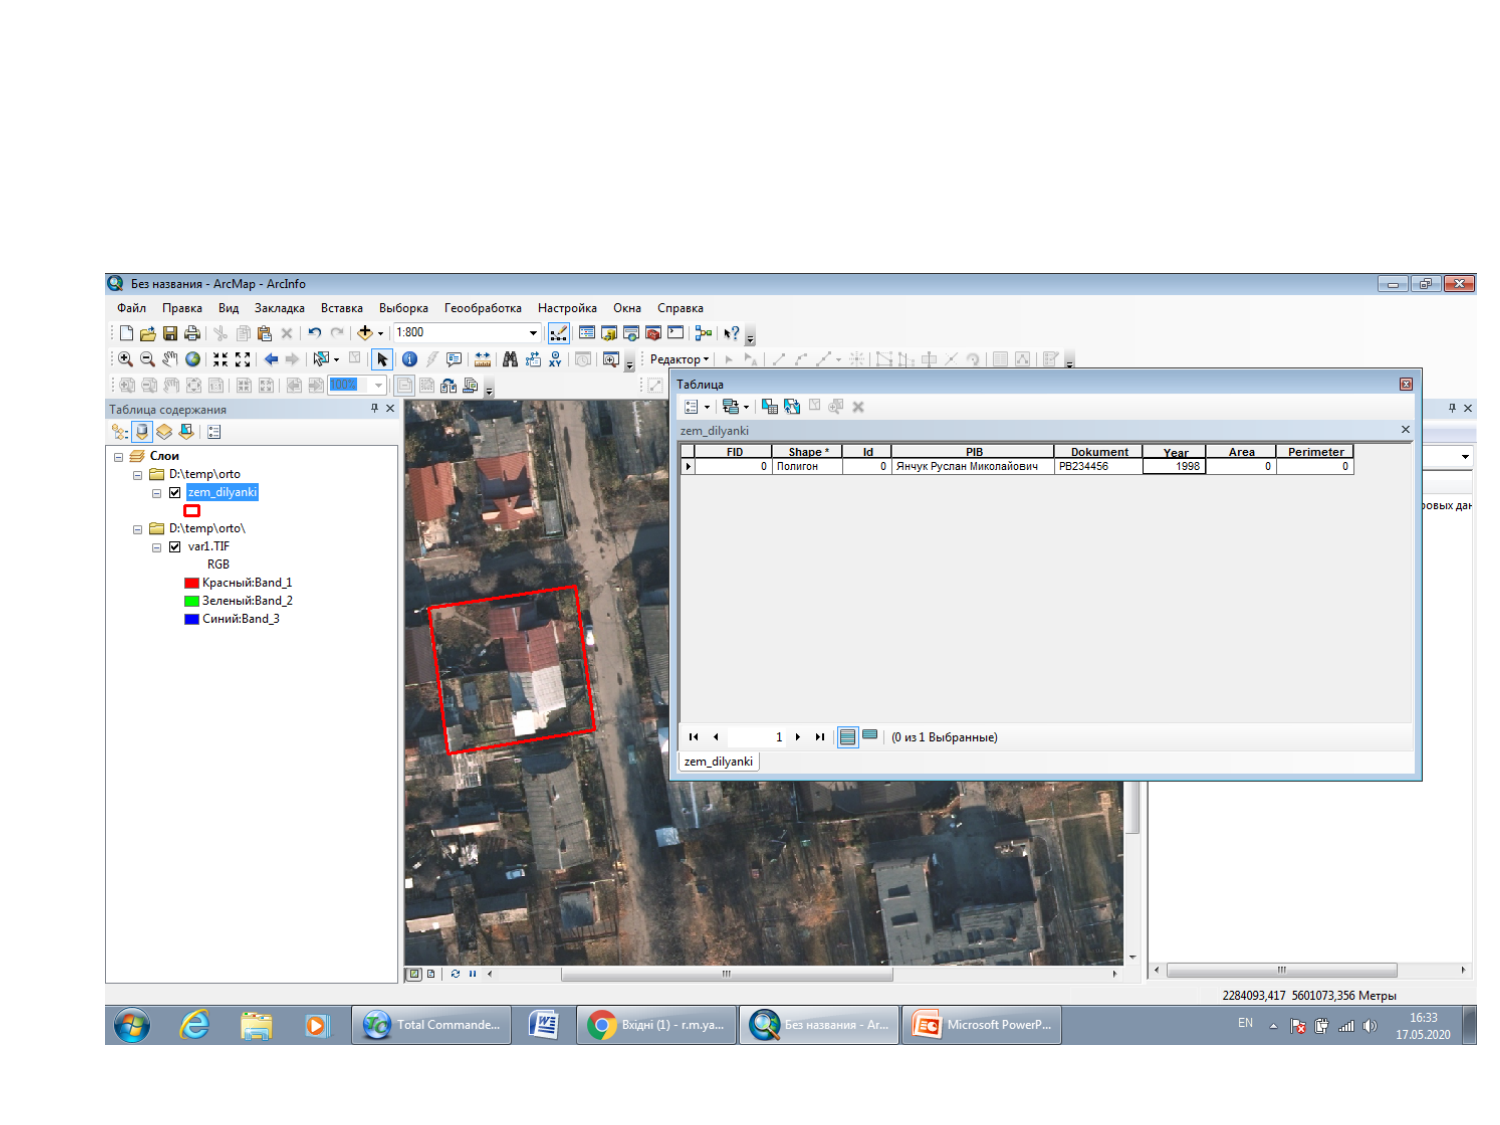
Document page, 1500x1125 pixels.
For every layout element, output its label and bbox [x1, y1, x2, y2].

picture [105, 273, 1477, 1046]
